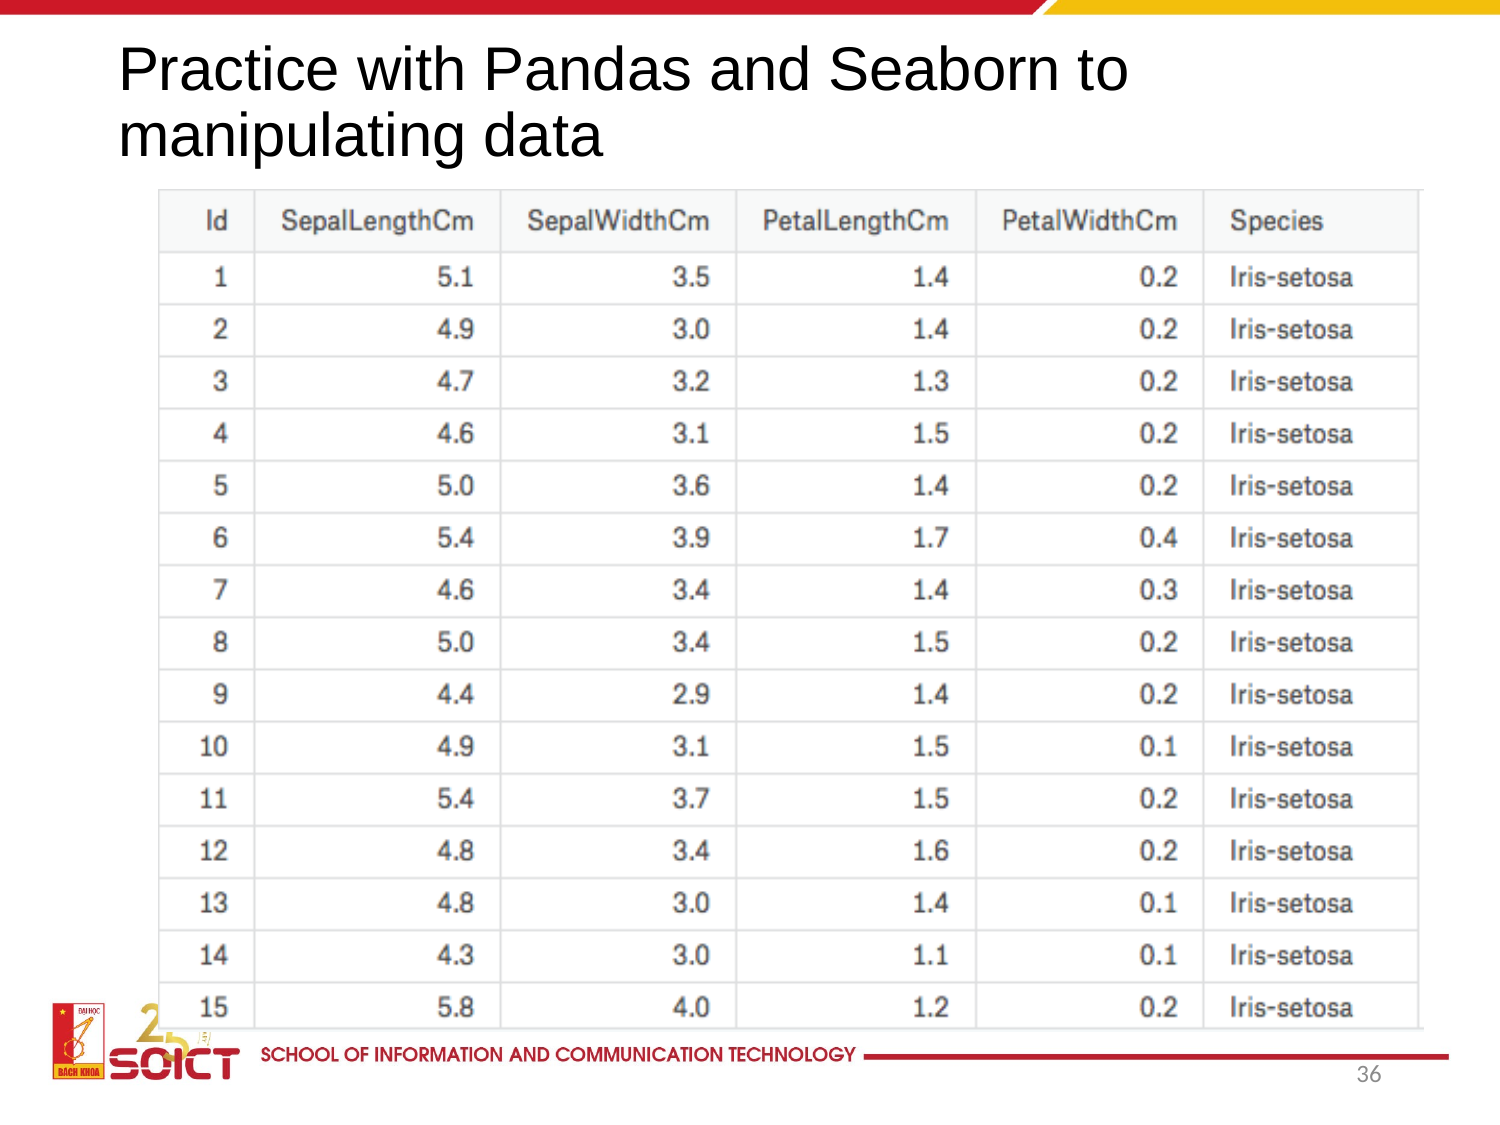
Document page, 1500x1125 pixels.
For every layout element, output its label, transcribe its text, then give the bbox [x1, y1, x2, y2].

picture [0, 0, 1500, 1125]
slide_number 36 [1059, 1042, 1397, 1103]
title Practice with Pandas and Seaborn to manipulating data [103, 29, 1397, 179]
